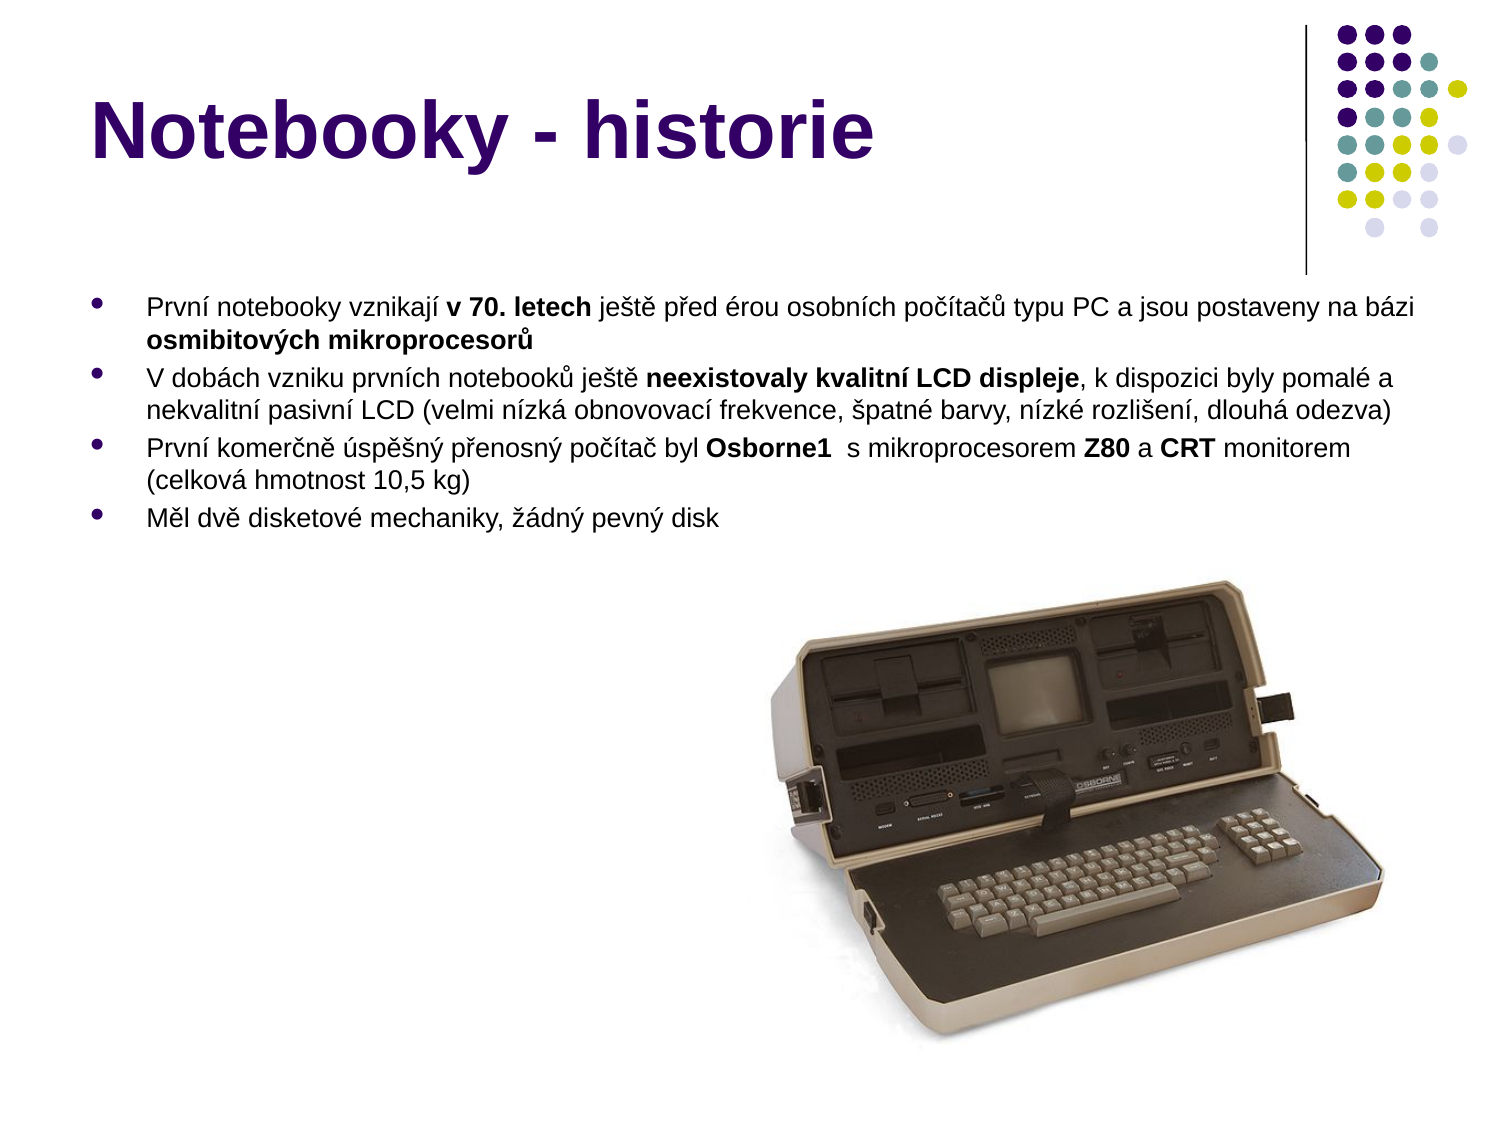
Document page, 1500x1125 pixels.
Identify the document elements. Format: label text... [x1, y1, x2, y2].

title Notebooky - historie [75, 20, 1313, 233]
list První notebooky vznikají v 70. letech ještě před érou osobních počítačů typu PC a jsou postaveny na bázi osmibitových mikroprocesorů V dobách vzniku prvních notebooků ještě neexistovaly kvalitní LCD displeje, k dispozici byly pomalé a nekvalitní pasivní LCD (velmi nízká obnovovací frekvence, špatné barvy, nízké rozlišení, dlouhá odezva) První komerčně úspěšný přenosný počítač byl Osborne1 s mikroprocesorem Z80 a CRT monitorem (celková hmotnost 10,5 kg) Měl dvě disketové mechaniky, žádný pevný disk [75, 282, 1447, 1047]
picture [746, 479, 1409, 1125]
